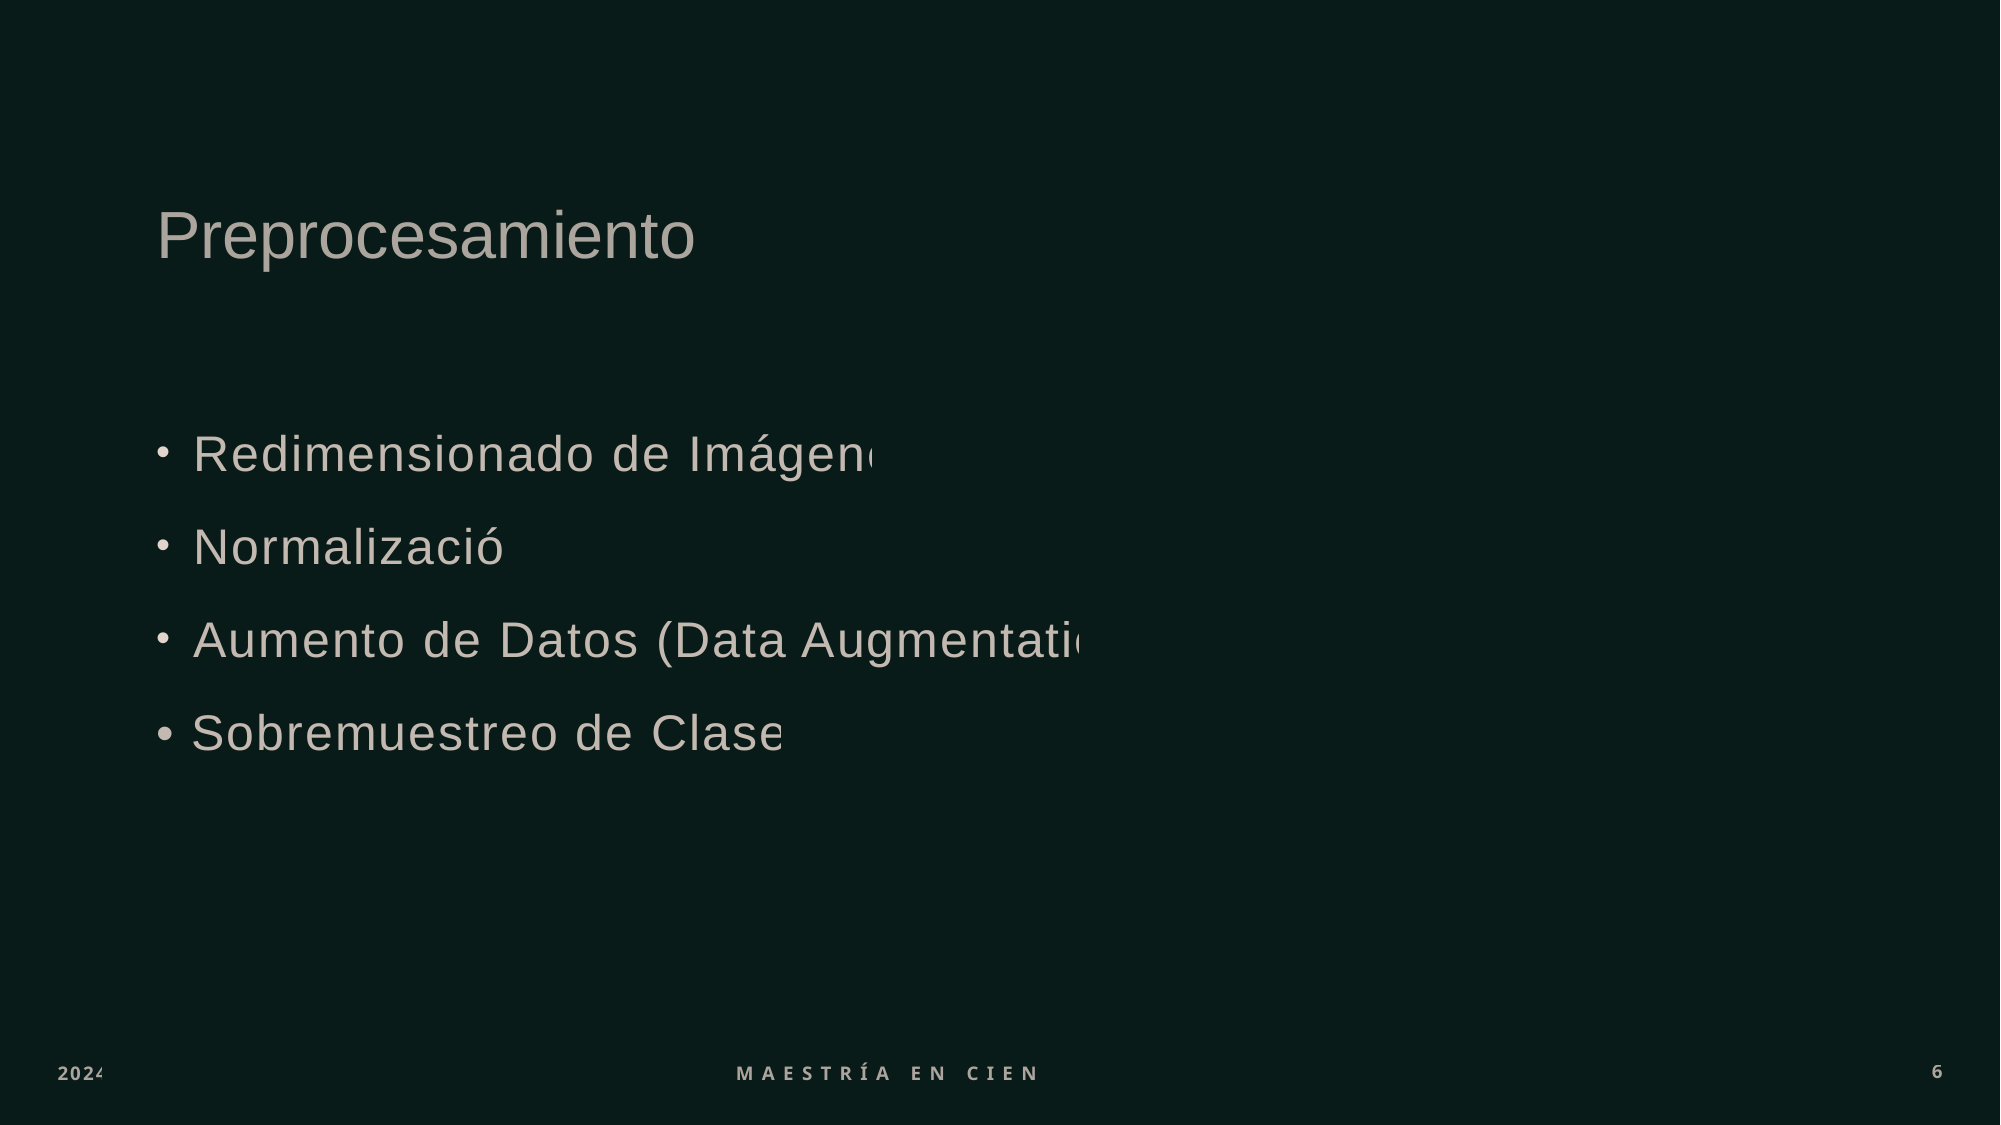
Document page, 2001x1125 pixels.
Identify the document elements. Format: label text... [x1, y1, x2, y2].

text_box Preprocesamiento [141, 184, 1143, 279]
slide_number 6 [1725, 1042, 1958, 1103]
text_box Redimensionado de Imágenes Normalización Aumento de Datos (Data Augmentation) • Sobremuestreo de Clases: [141, 402, 1786, 865]
slide_number 2024 [42, 1042, 587, 1103]
footer Maestría en Ciencia de Datos [587, 1042, 1413, 1103]
